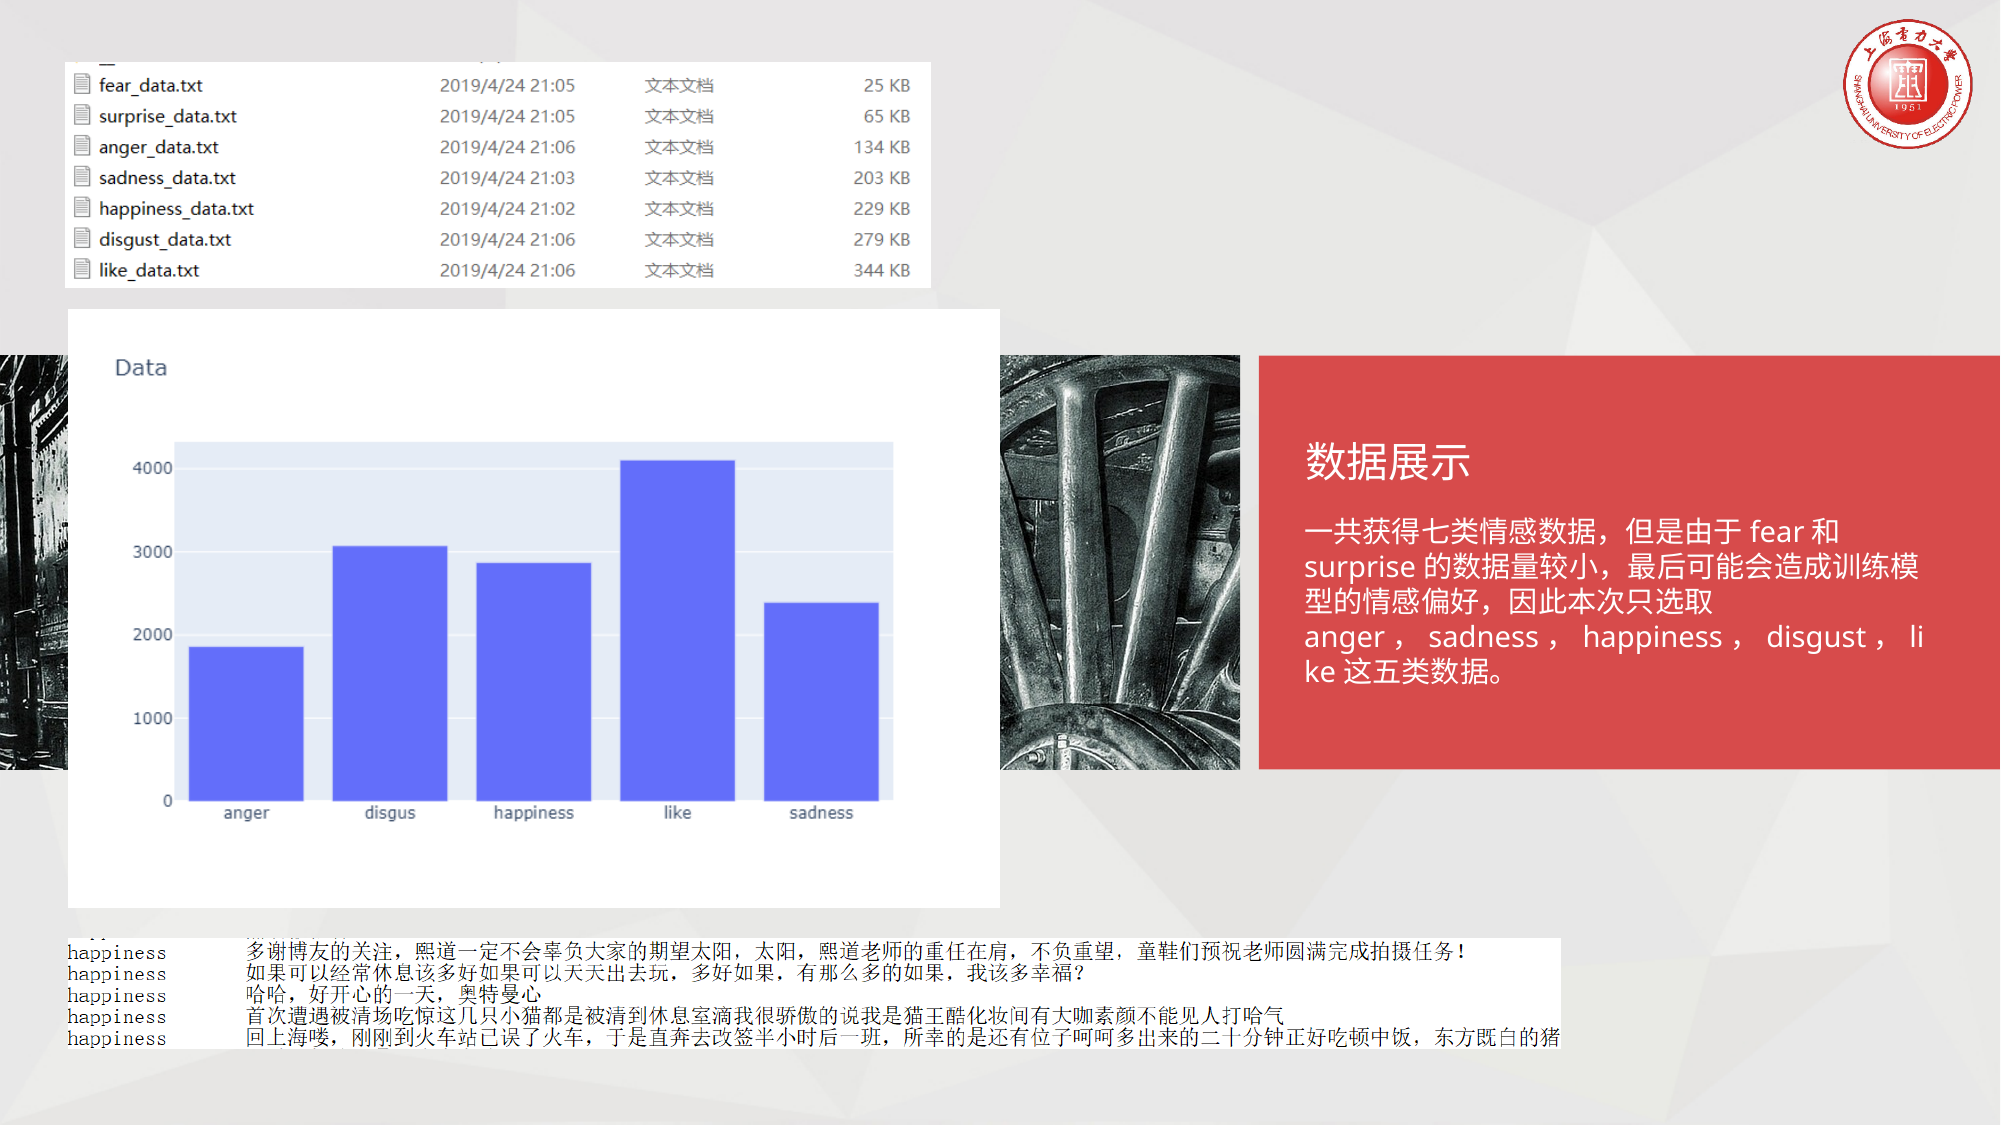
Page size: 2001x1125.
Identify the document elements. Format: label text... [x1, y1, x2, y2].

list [0, 355, 68, 770]
text_box 数据展示 [1290, 428, 1487, 494]
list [1000, 355, 1241, 770]
picture [0, 0, 2001, 1125]
text_box 一共获得七类情感数据，但是由于fear和surprise的数据量较小，最后可能会造成训练模型的情感偏好，因此本次只选取anger，sadness，happiness，disgust，like这五类数据。 [1289, 505, 1950, 696]
